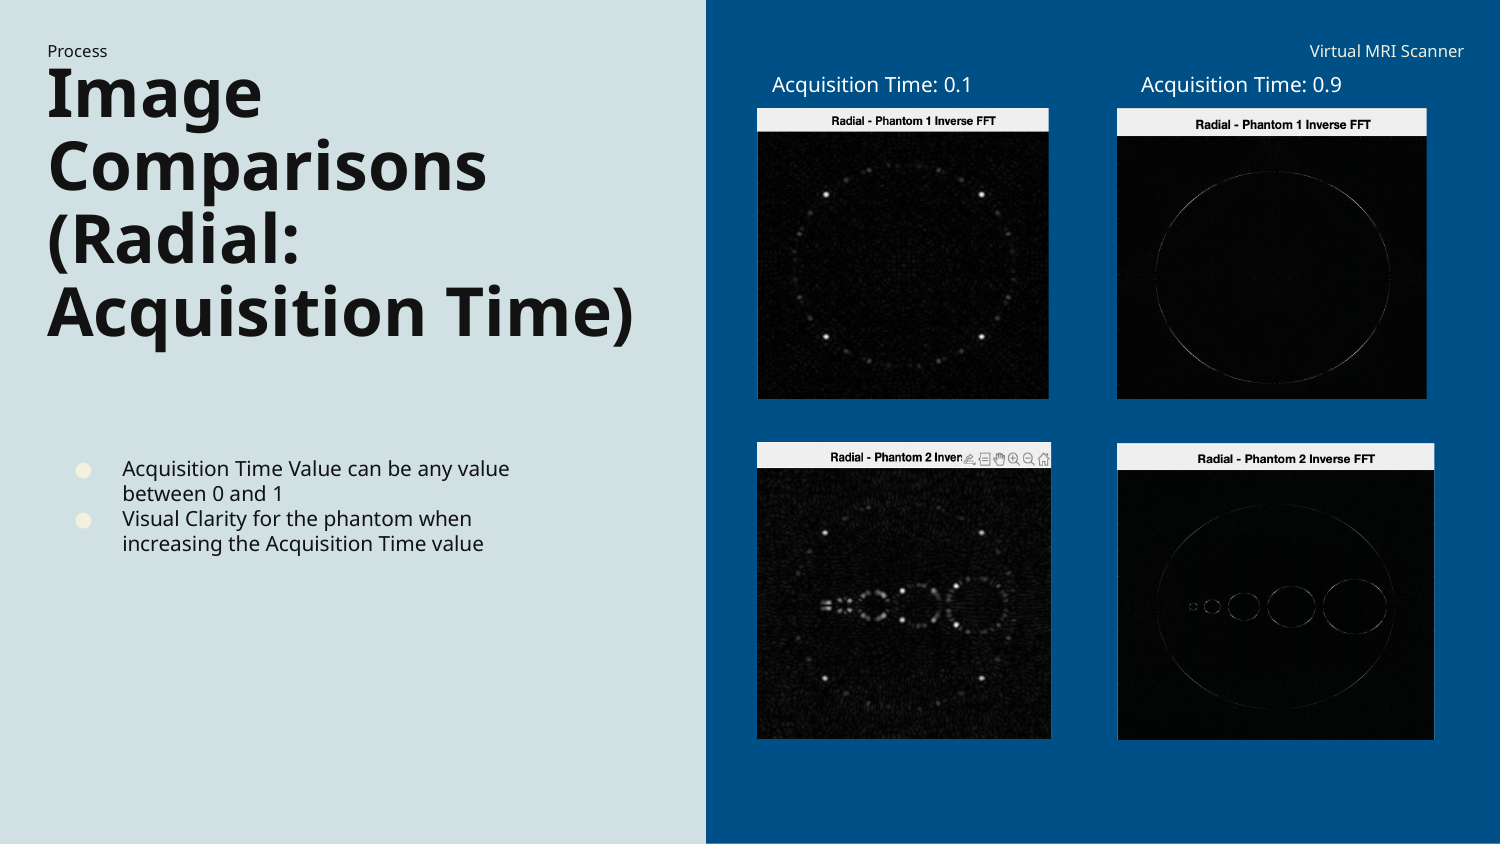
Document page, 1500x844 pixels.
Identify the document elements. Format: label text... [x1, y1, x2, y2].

picture [756, 108, 1049, 400]
list Process [32, 32, 338, 67]
picture [756, 441, 1052, 739]
list Acquisition Time Value can be any value between 0 and 1 Visual Clarity for the phantom when increasing the Acquisition Time value [32, 440, 550, 740]
picture [1116, 108, 1427, 400]
list Virtual MRI Scanner [1162, 32, 1480, 67]
text_box Acquisition Time: 0.9 [1126, 56, 1418, 91]
picture [1116, 443, 1435, 740]
title Image Comparisons (Radial: Acquisition Time) [32, 32, 708, 367]
text_box Acquisition Time: 0.1 [757, 56, 1049, 91]
